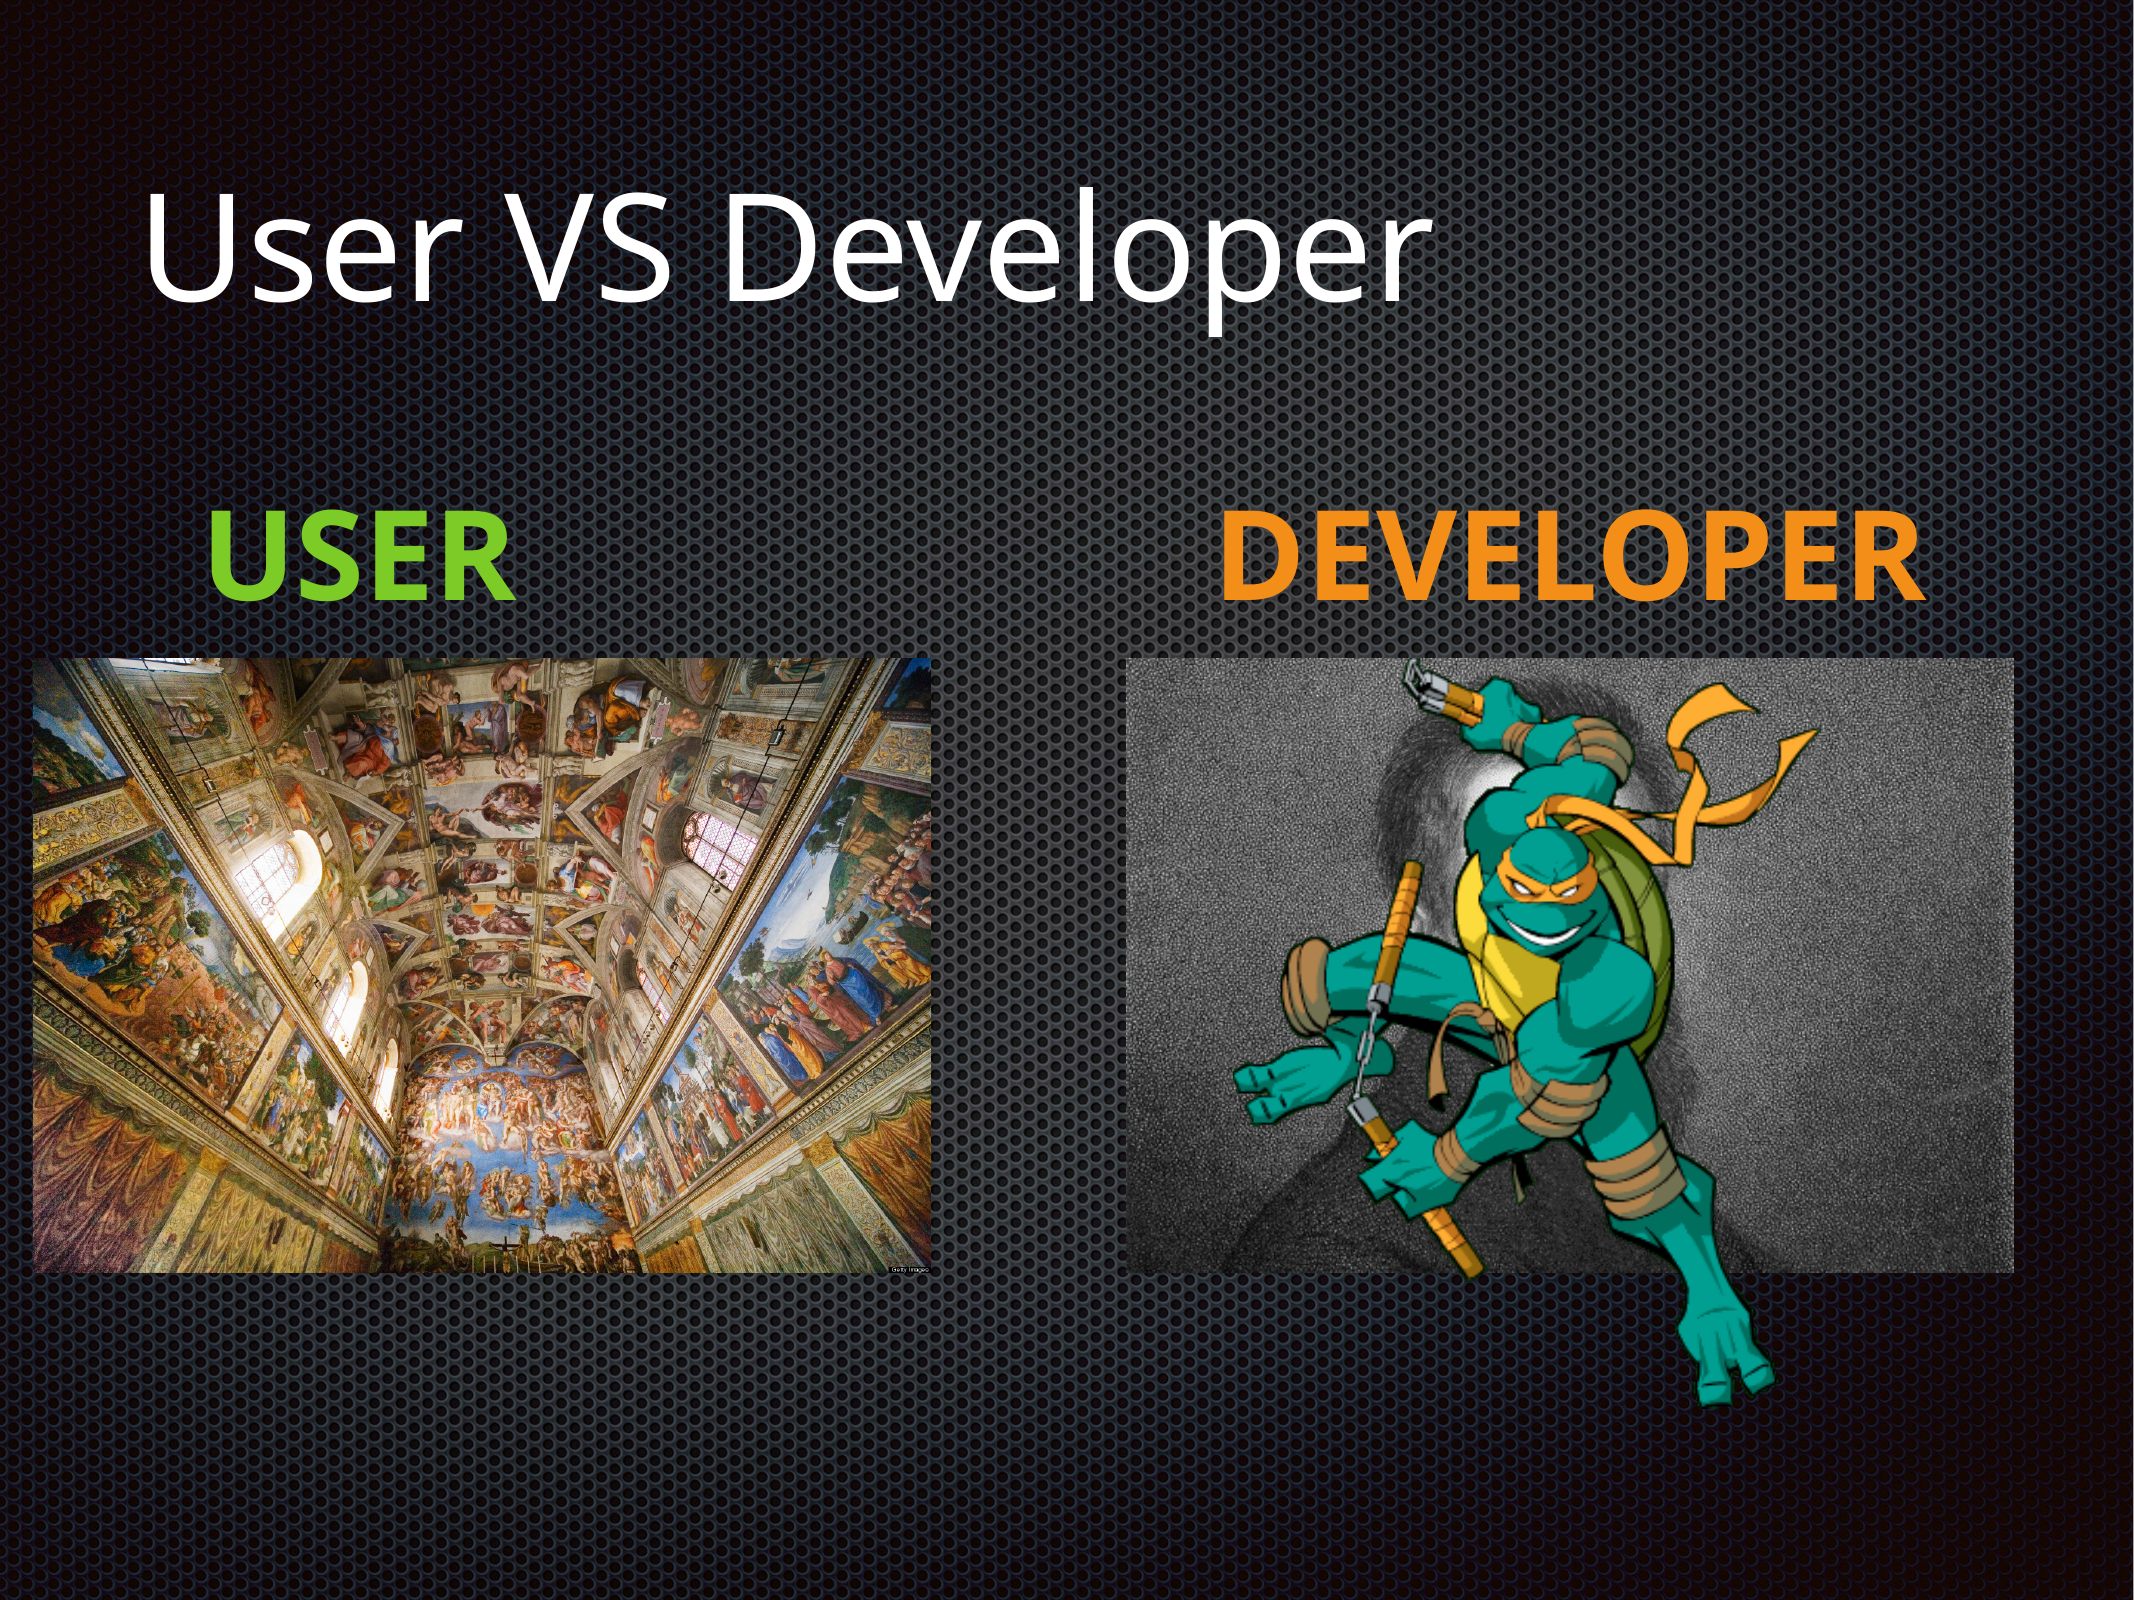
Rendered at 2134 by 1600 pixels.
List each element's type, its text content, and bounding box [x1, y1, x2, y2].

title User VS Developer [128, 41, 2005, 443]
text_box DEVELOPER [1205, 466, 1935, 634]
text_box USER [192, 466, 526, 634]
picture [0, 0, 2134, 1600]
